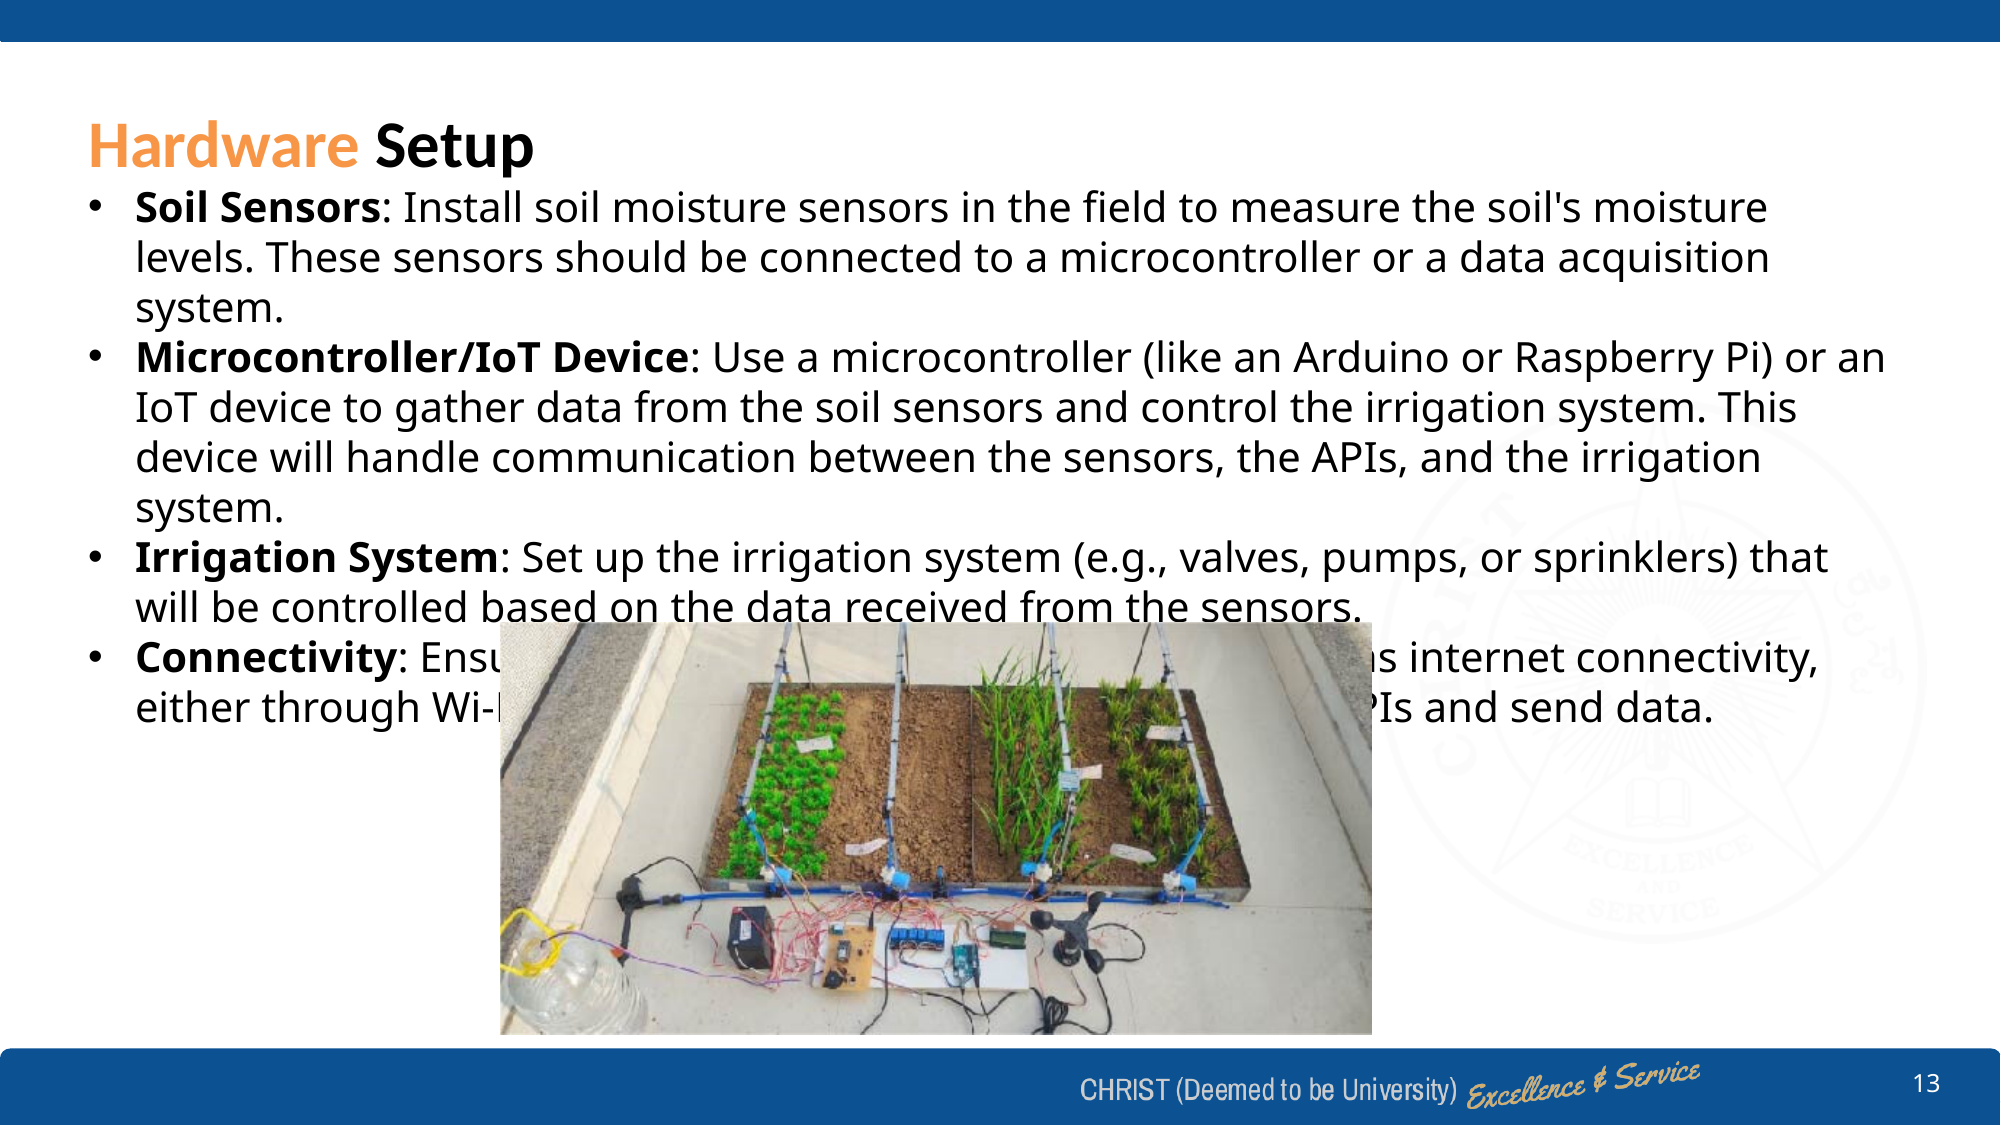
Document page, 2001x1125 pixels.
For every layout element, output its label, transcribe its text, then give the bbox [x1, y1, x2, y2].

picture [1378, 398, 1927, 944]
title Hardware Setup Soil Sensors: Install soil moisture sensors in the field to measure the soil's moisture levels. These sensors should be connected to a microcontroller or a data acquisition system. Microcontroller/IoT Device: Use a microcontroller (like an Arduino or Raspberry Pi) or an IoT device to gather data from the soil sensors and control the irrigation system. This device will handle communication between the sensors, the APIs, and the irrigation system. Irrigation System: Set up the irrigation system (e.g., valves, pumps, or sprinklers) that will be controlled based on the data received from the sensors. Connectivity: Ensure that your microcontroller or IoT device has internet connectivity, either through Wi-Fi, Ethernet, or cellular modules, to access APIs and send data. [68, 80, 1913, 206]
slide_number 13 [1840, 1051, 1961, 1118]
picture [1081, 1077, 1456, 1105]
picture [500, 622, 1372, 1035]
picture [1467, 1061, 1700, 1109]
